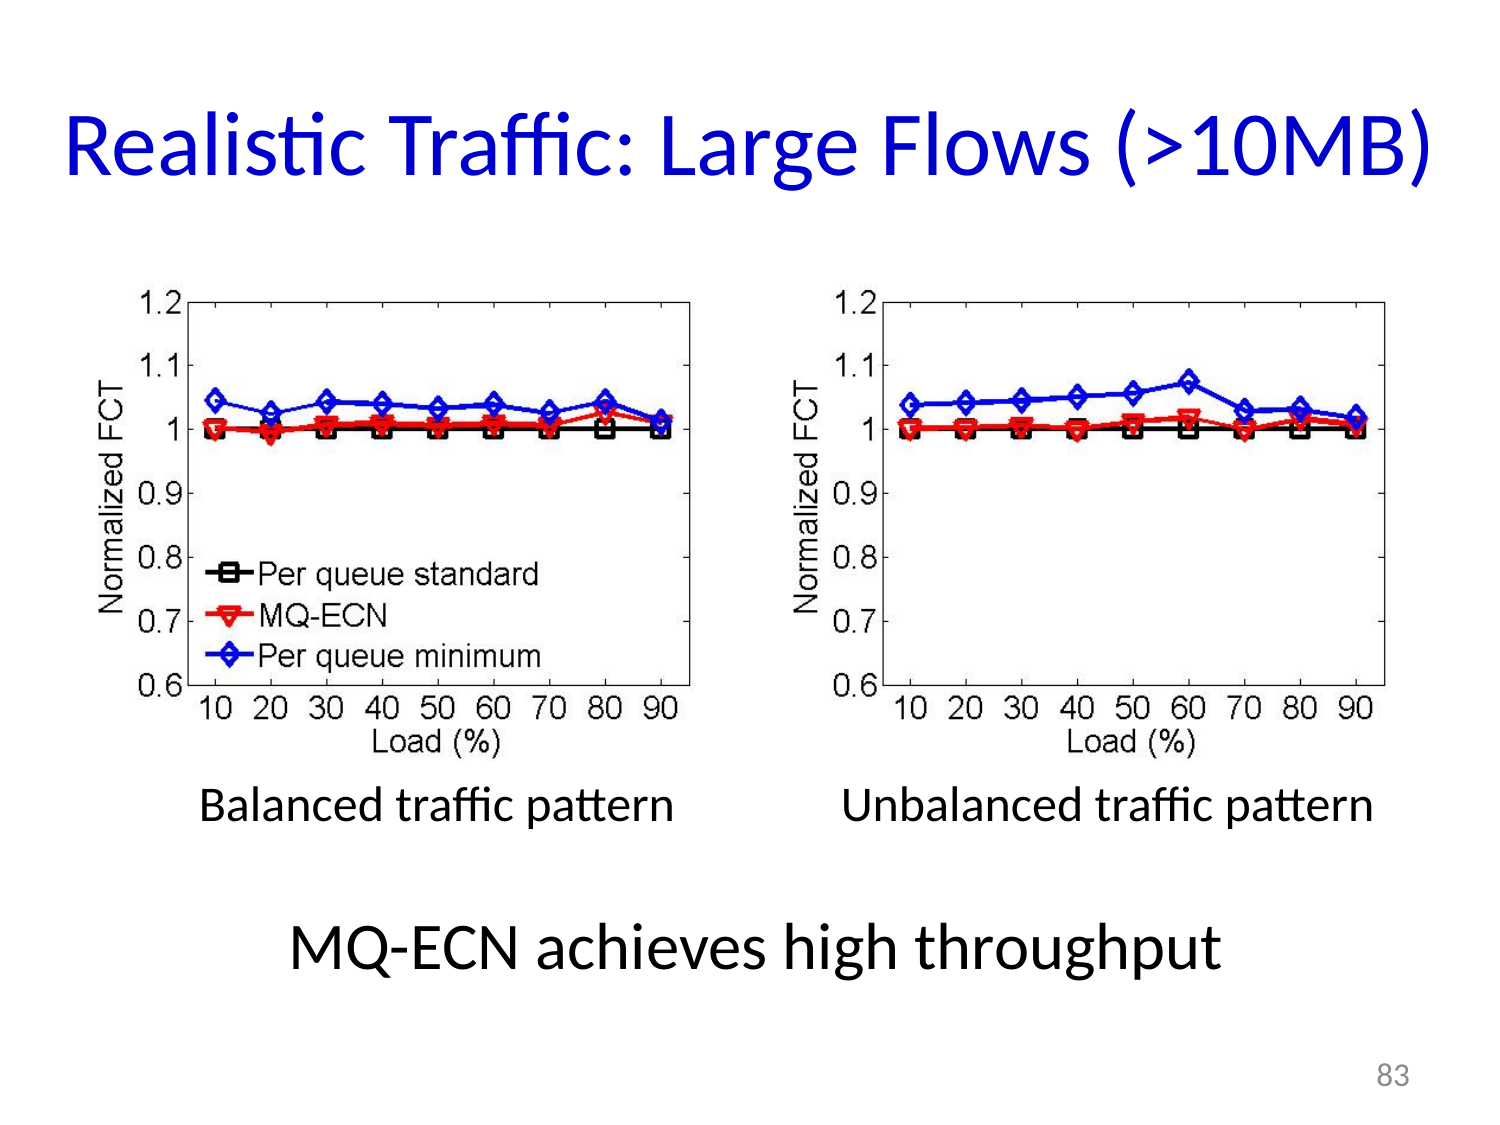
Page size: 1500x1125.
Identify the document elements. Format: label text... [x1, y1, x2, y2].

slide_number 83 [1074, 1042, 1425, 1103]
picture [783, 263, 1447, 762]
title Realistic Traffic: Large Flows (>10MB) [41, 45, 1459, 233]
text_box Balanced traffic pattern [159, 771, 715, 839]
text_box MQ-ECN achieves high throughput [206, 863, 1306, 1024]
picture [88, 263, 752, 762]
text_box Unbalanced traffic pattern [815, 771, 1400, 839]
